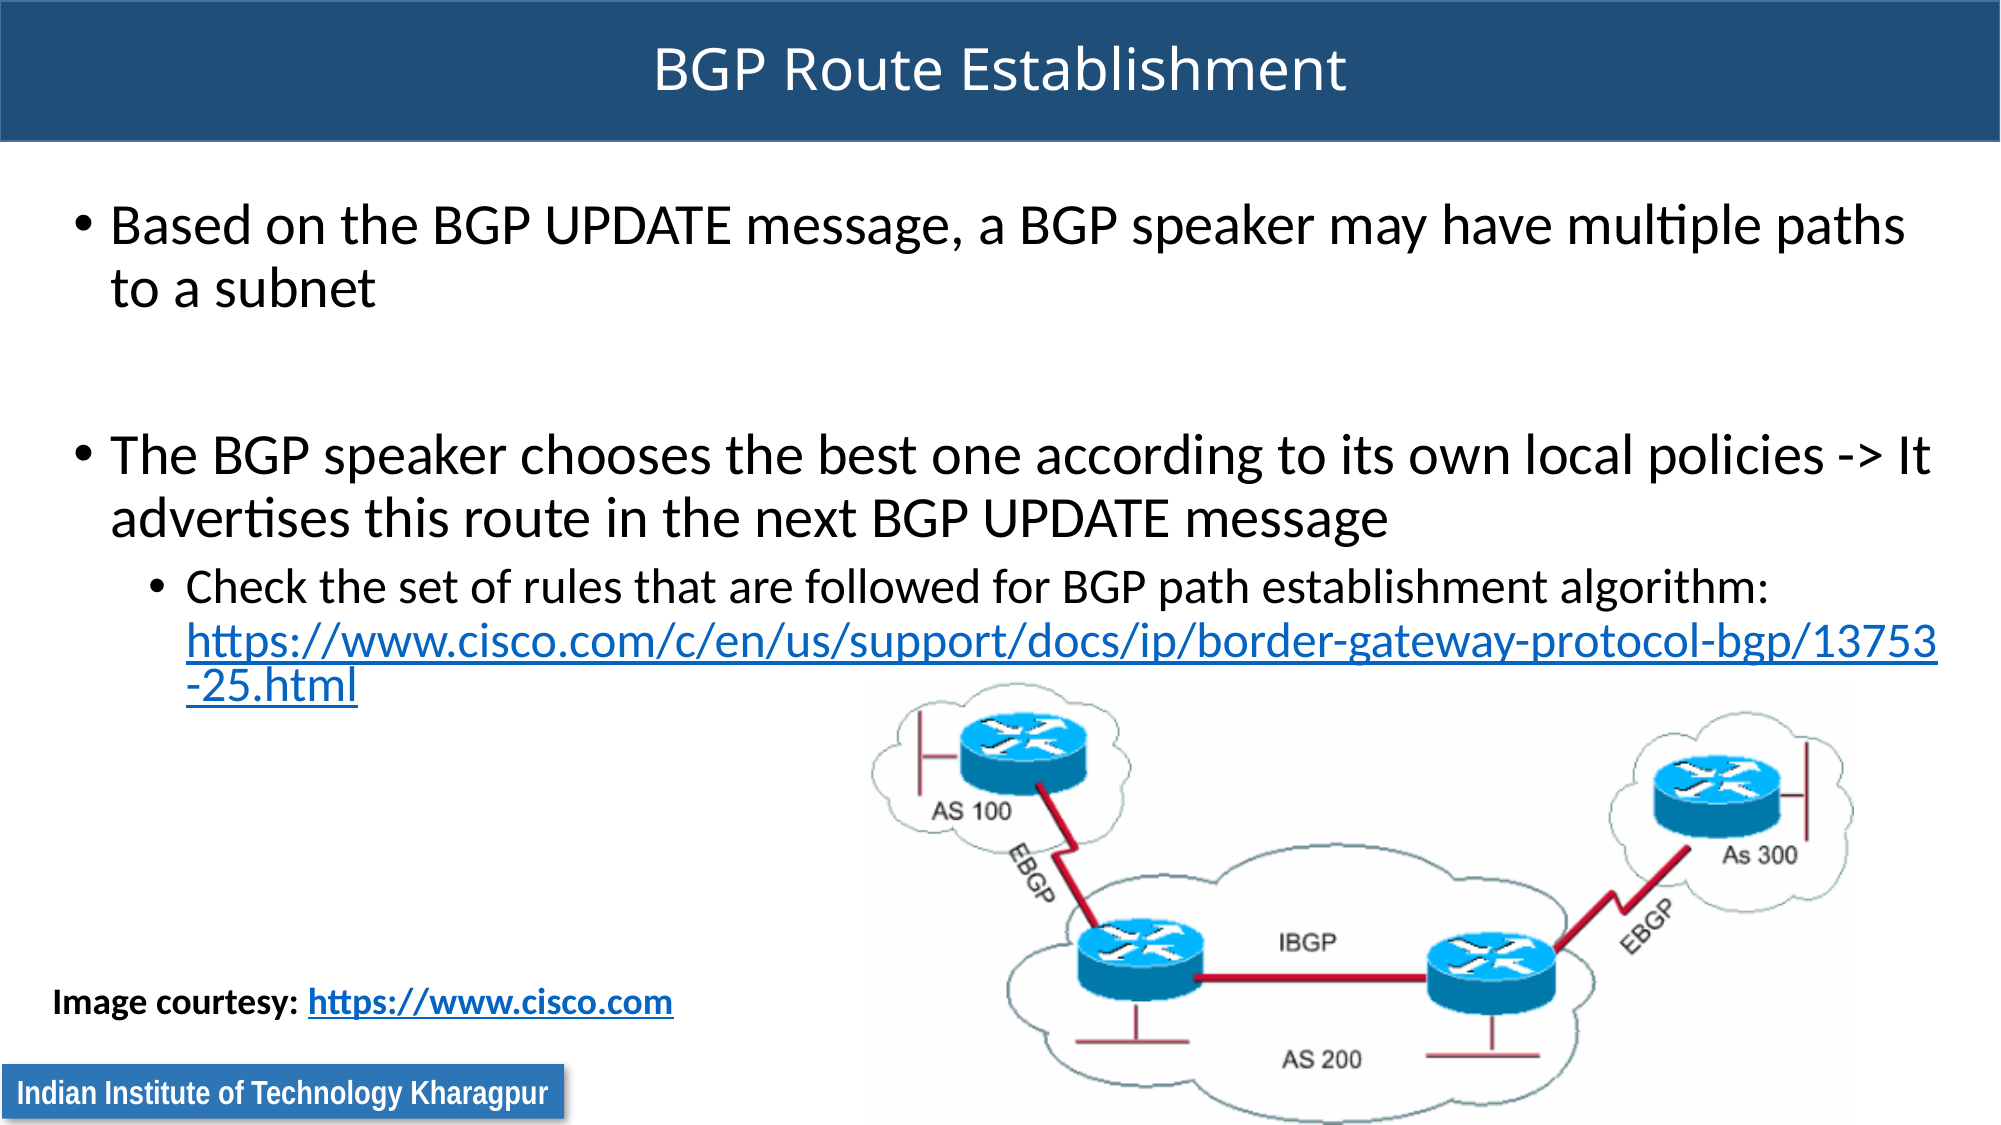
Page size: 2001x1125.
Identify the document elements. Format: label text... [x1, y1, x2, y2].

text_box Image courtesy: https://www.cisco.com [37, 969, 698, 1030]
title BGP Route Establishment [0, 1, 2000, 141]
list Based on the BGP UPDATE message, a BGP speaker may have multiple paths to a subnet The BGP speaker chooses the best one according to its own local policies -> It advertises this route in the next BGP UPDATE message Check the set of rules that are followed for BGP path establishment algorithm: https://www.cisco.com/c/en/us/support/docs/ip/border-gateway-protocol-bgp/13753-25.html [58, 186, 1954, 1065]
picture [870, 680, 1854, 1125]
